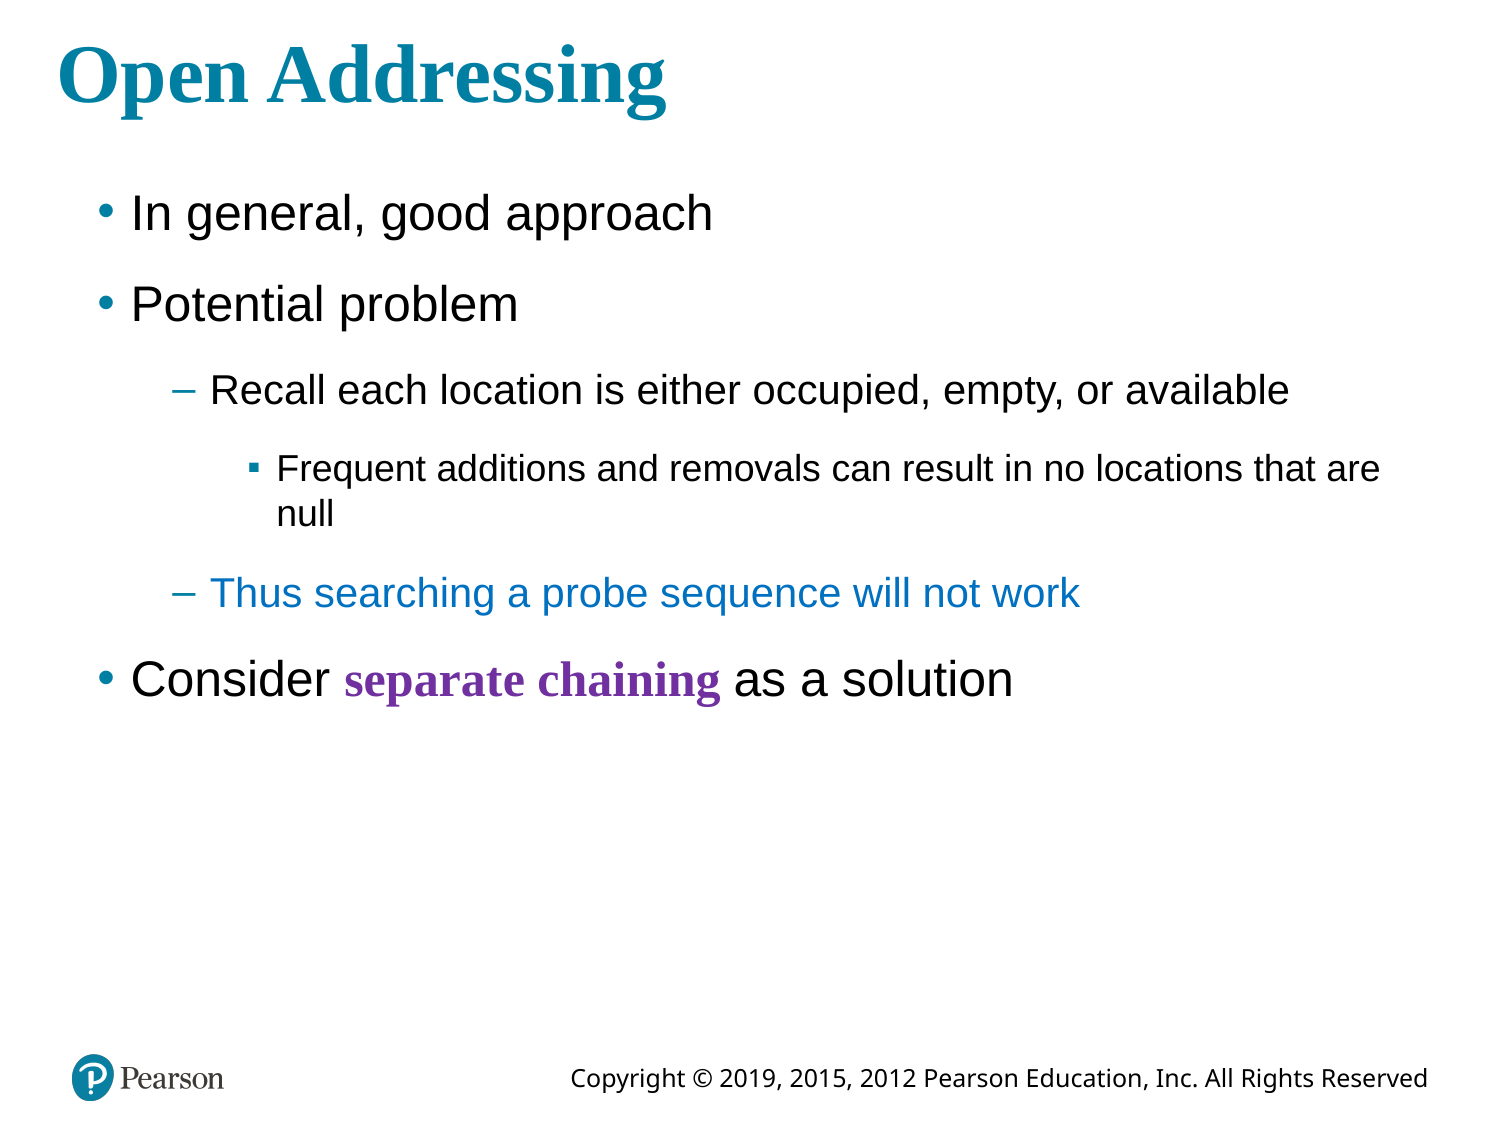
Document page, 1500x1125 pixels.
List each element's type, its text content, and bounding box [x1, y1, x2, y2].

picture [80, 1063, 106, 1088]
picture [98, 1054, 224, 1101]
list In general, good approach Potential problem Recall each location is either occupied, empty, or available Frequent additions and removals can result in no locations that are null Thus searching a probe sequence will not work Consider separate chaining as a solution [65, 165, 1417, 976]
title Open Addressing [40, 0, 1438, 135]
picture [72, 1087, 83, 1101]
picture [72, 1054, 88, 1070]
